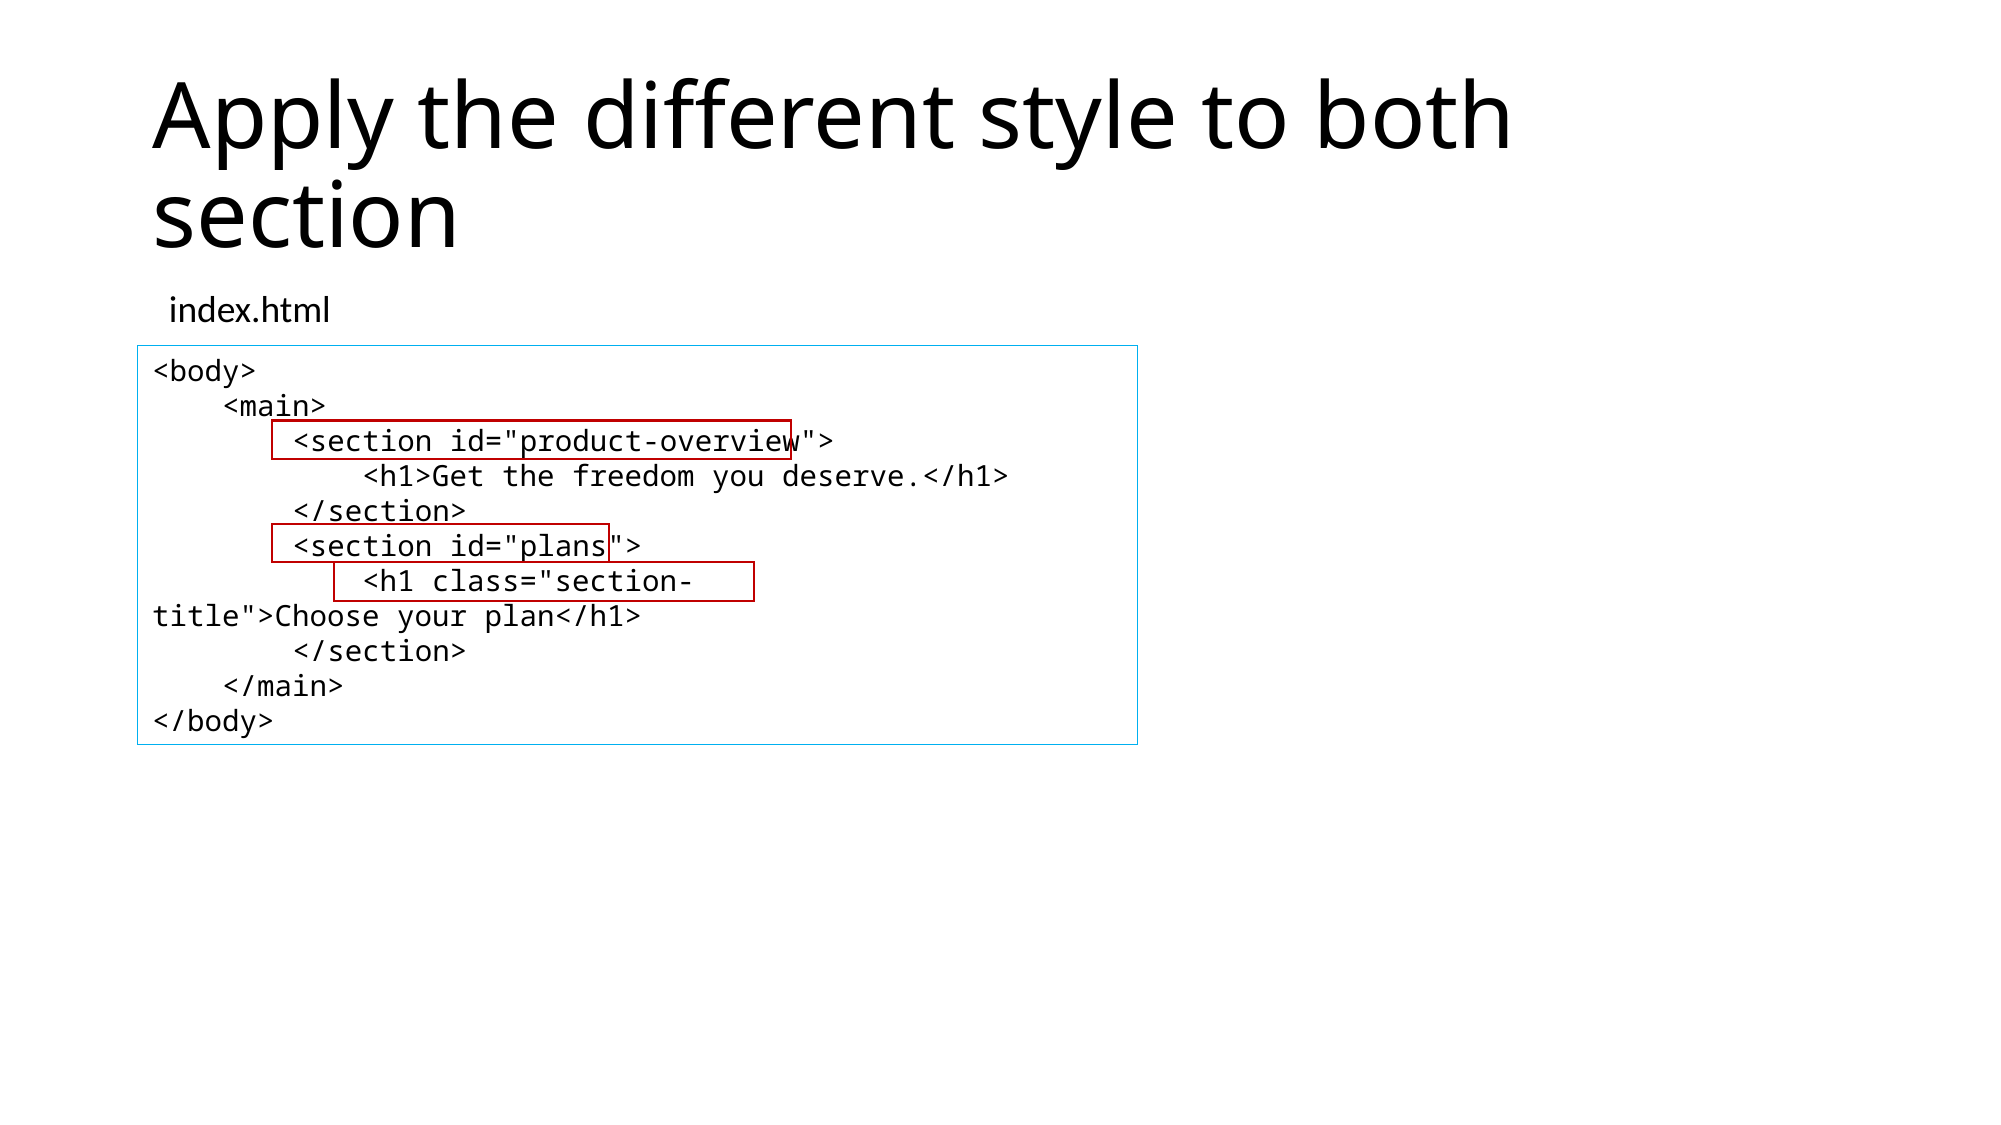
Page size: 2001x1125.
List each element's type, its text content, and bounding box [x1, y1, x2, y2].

text_box [271, 419, 792, 460]
text_box <body> <main> <section id="product-overview"> <h1>Get the freedom you deserve.</h1> </section> <section id="plans"> <h1 class="section-title">Choose your plan</h1> </section> </main> </body> [137, 345, 1138, 745]
title Apply the different style to both section [137, 59, 1863, 278]
text_box index.html [154, 277, 346, 337]
text_box [271, 523, 610, 563]
text_box [333, 561, 755, 602]
